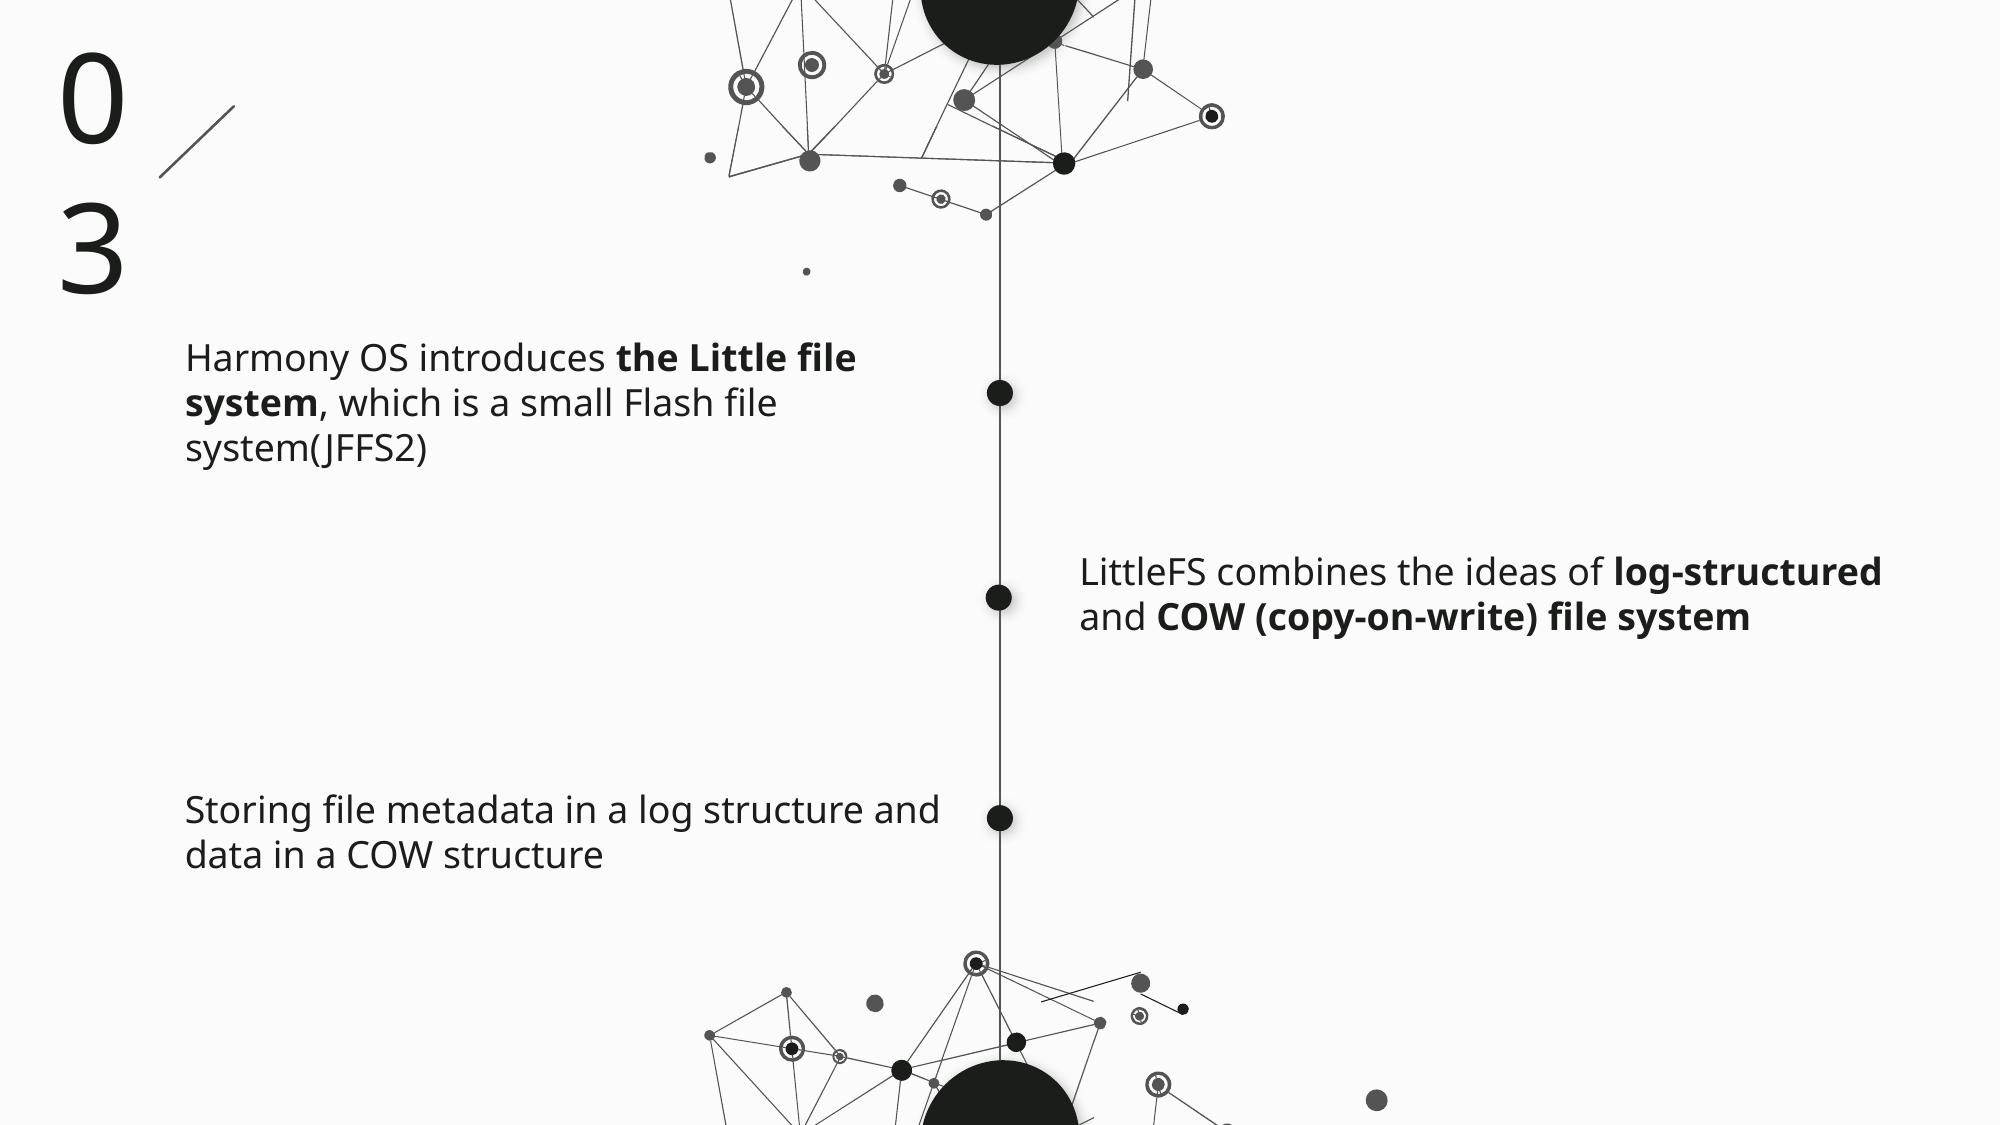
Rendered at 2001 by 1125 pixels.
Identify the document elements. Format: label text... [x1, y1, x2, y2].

text_box LittleFS combines the ideas of log-structured and COW (copy-on-write) file system [1064, 540, 1913, 646]
text_box 03 [42, 10, 214, 326]
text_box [159, 106, 234, 178]
text_box [985, 804, 1015, 833]
text_box Storing file metadata in a log structure and data in a COW structure [170, 778, 974, 883]
text_box Harmony OS introduces the Little file system, which is a small Flash file system(JFFS2) [170, 326, 987, 477]
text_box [703, 0, 1299, 277]
text_box [987, 378, 1015, 408]
text_box [984, 583, 1013, 612]
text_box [703, 950, 1390, 1125]
